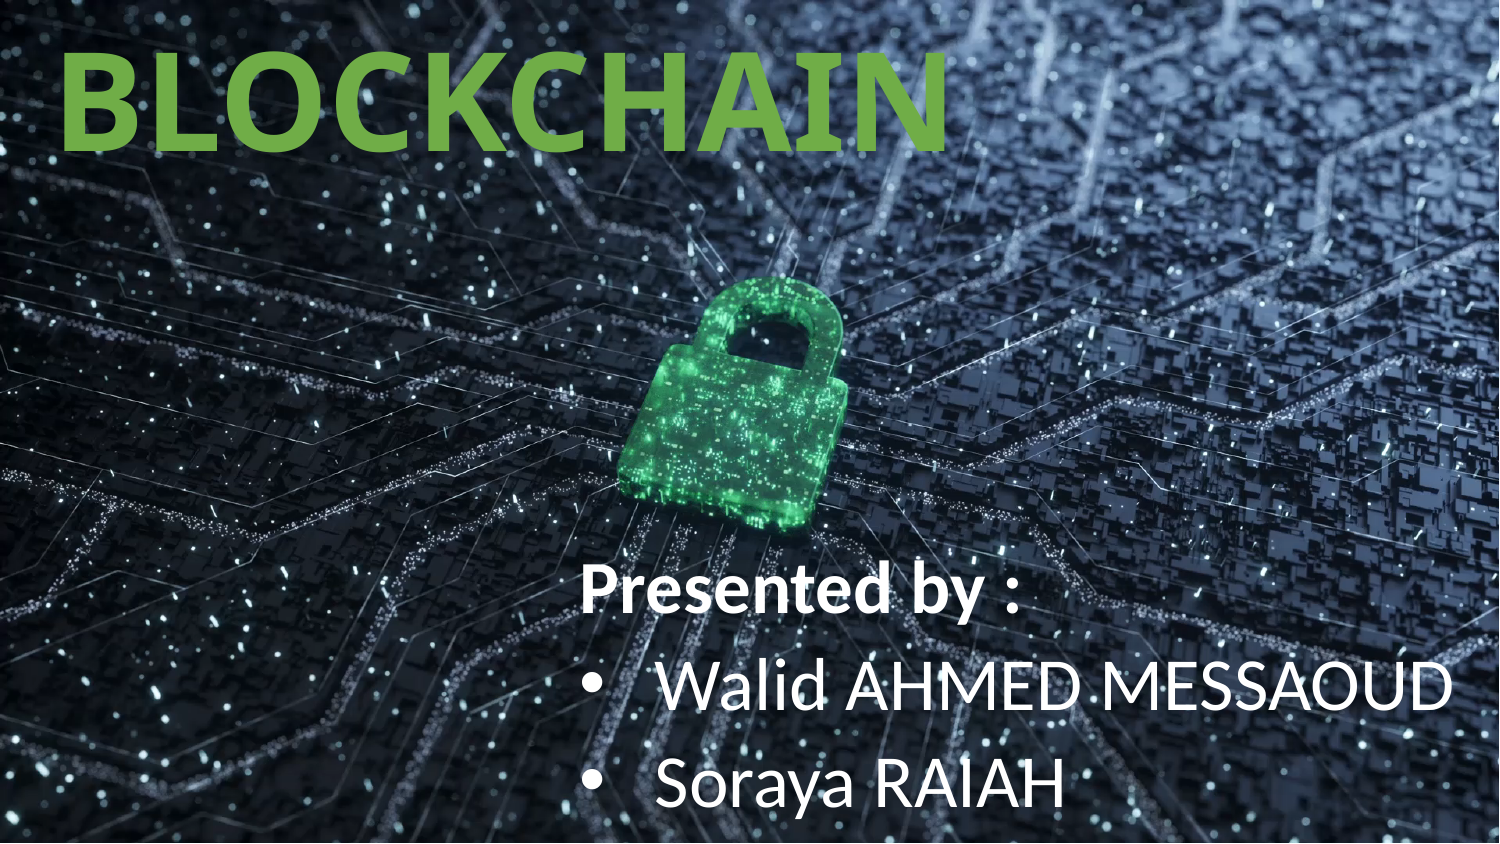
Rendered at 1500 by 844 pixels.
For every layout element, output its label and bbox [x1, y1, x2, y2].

text_box [0, 0, 1500, 844]
